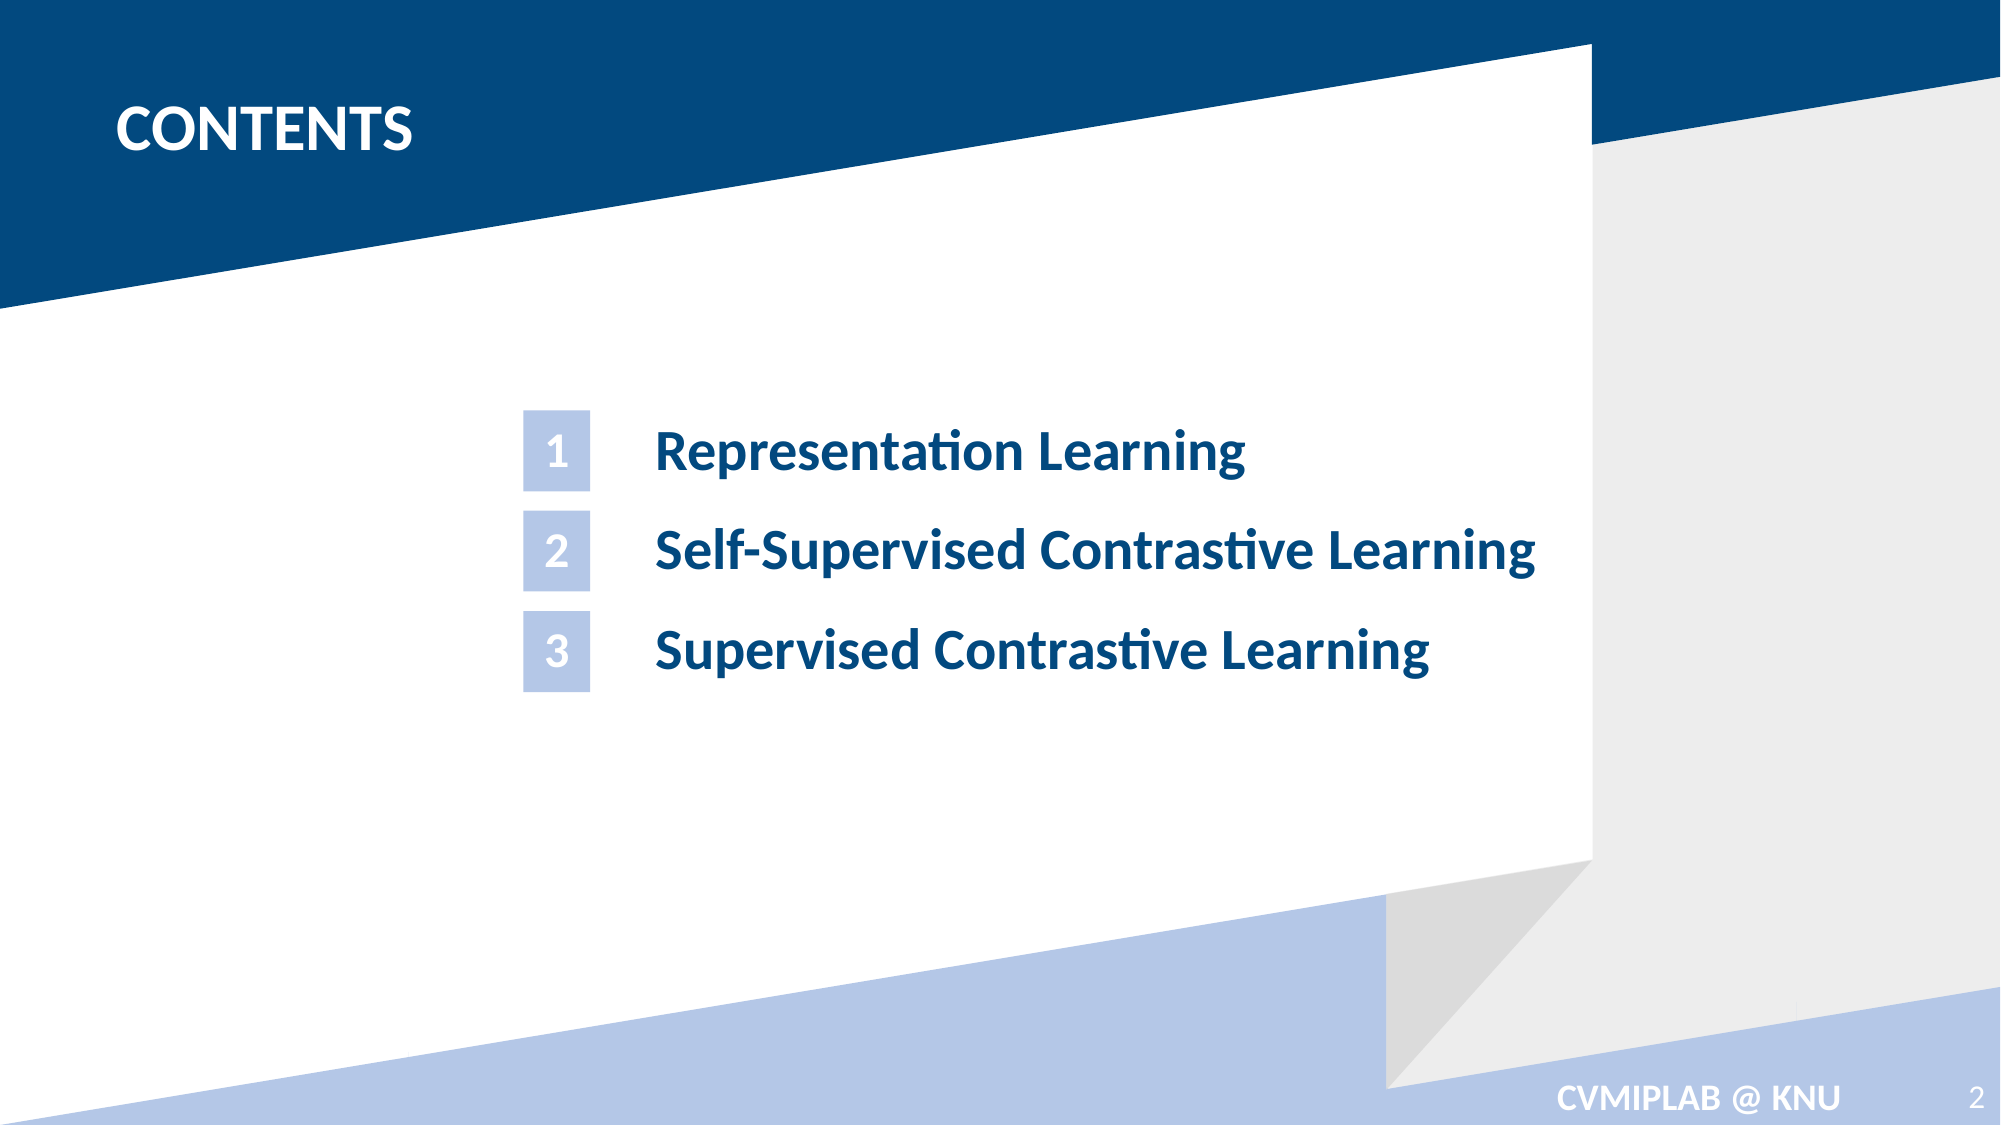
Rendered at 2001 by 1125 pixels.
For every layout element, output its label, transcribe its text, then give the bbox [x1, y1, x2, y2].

list 3 [523, 611, 591, 693]
slide_number 2 [1909, 1065, 2000, 1125]
list Self-Supervised Contrastive Learning [640, 510, 1752, 592]
list 2 [523, 510, 591, 592]
text_box Supervised Contrastive Learning [640, 609, 1752, 691]
list Representation Learning [640, 411, 1482, 492]
list 1 [523, 410, 591, 492]
footer CVMIPLAB @ KNU [1489, 1065, 1909, 1125]
